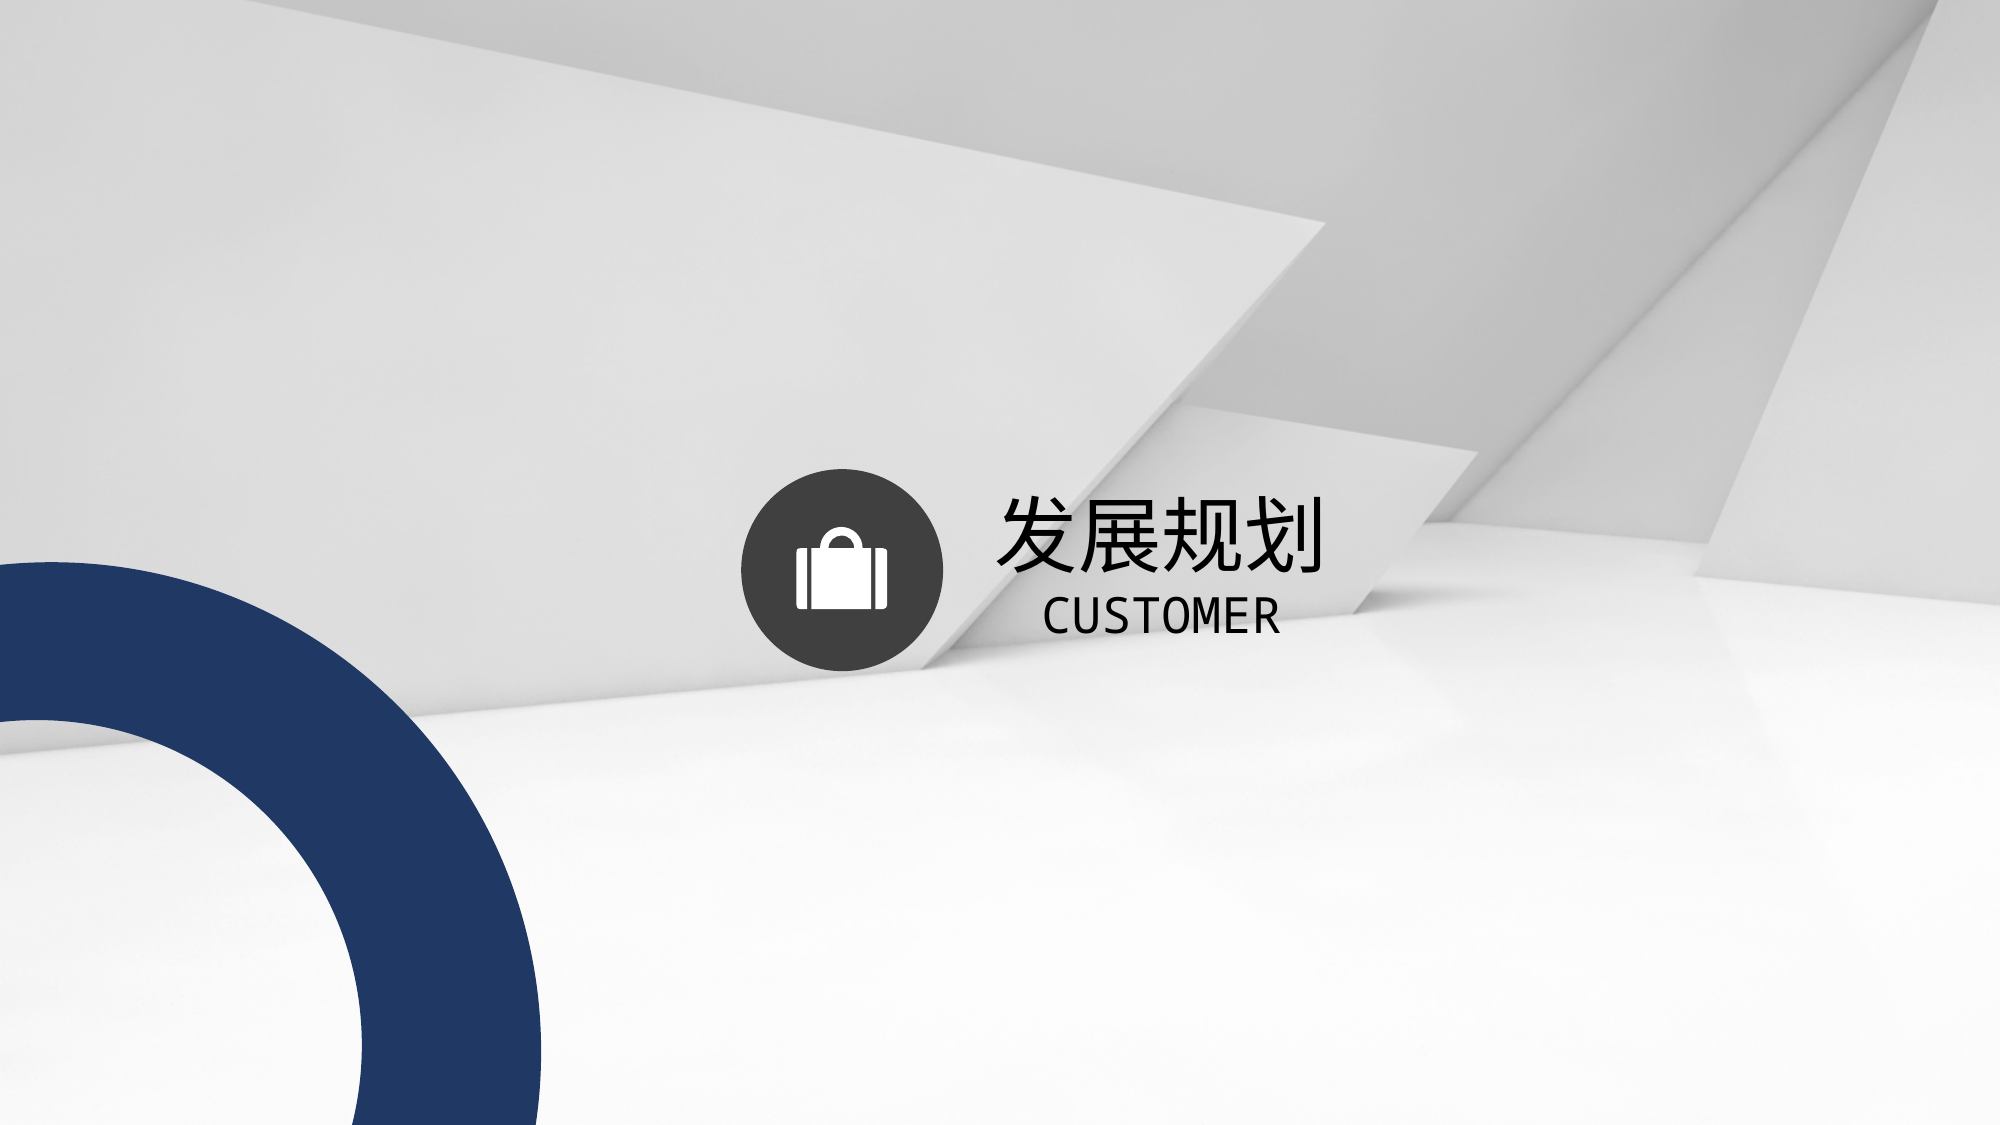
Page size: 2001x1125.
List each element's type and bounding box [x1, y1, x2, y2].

text_box [741, 469, 944, 672]
picture [0, 0, 2000, 1125]
